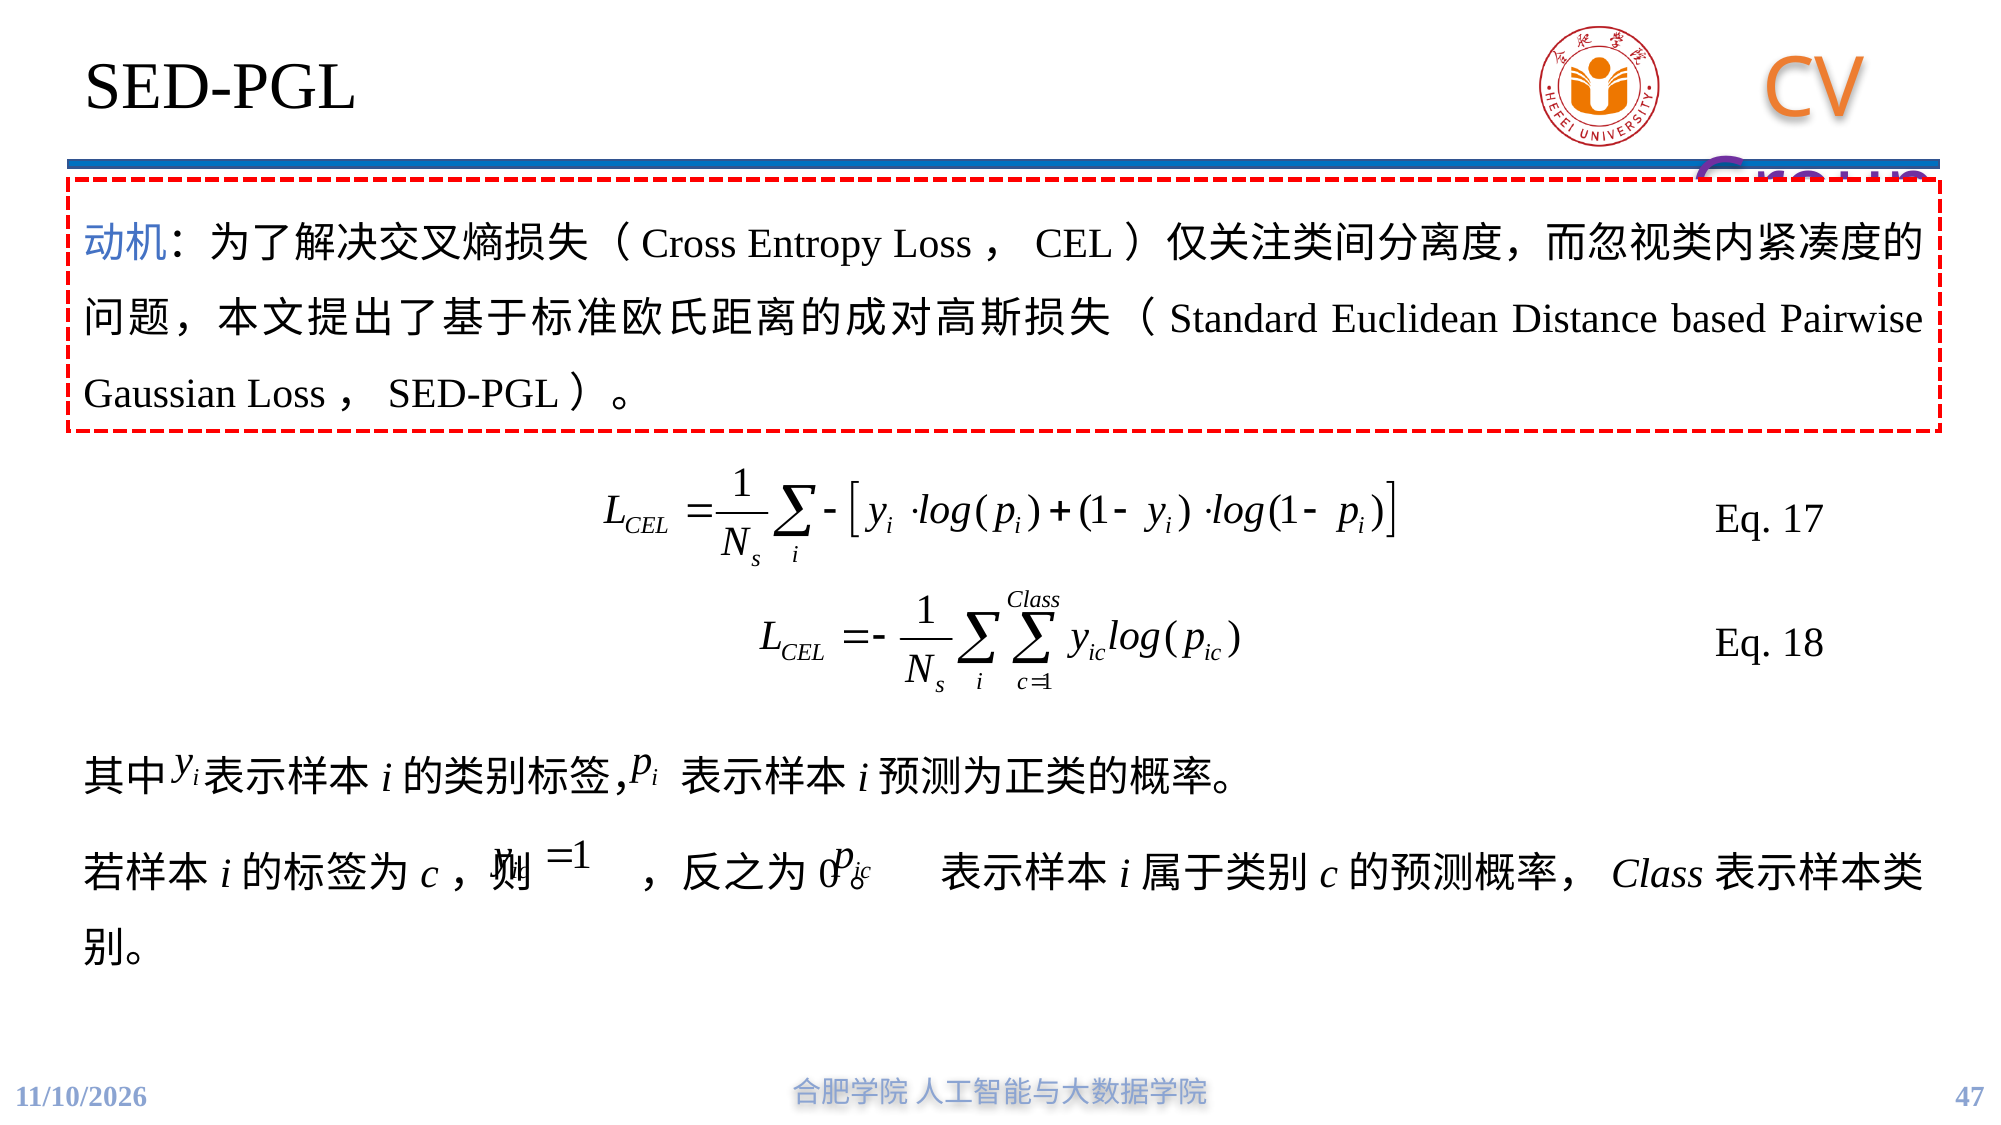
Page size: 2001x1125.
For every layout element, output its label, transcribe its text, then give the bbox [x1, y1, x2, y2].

title SED-PGL [69, 32, 903, 143]
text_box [755, 582, 1245, 698]
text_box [622, 737, 663, 792]
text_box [167, 737, 205, 792]
footer 合肥学院 人工智能与大数据学院 [662, 1065, 1338, 1125]
text_box [67, 178, 1941, 432]
text_box Eq. 17 [1699, 483, 1850, 548]
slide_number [0, 1065, 450, 1125]
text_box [598, 460, 1401, 571]
slide_number 47 [1550, 1065, 2000, 1125]
list 动机：为了解决交叉熵损失（Cross Entropy Loss，CEL）仅关注类间分离度，而忽视类内紧凑度的问题，本文提出了基于标准欧氏距离的成对高斯损失（Standard Euclidean Distance based Pairwise Gaussian Loss，SED-PGL）。 其中 表示样本i的类别标签， 表示样本i预测为正类的概率。 若样本i的标签为c，则 ，反之为0。 表示样本i属于类别c的预测概率，Class表示样本类别。 [68, 183, 1940, 1014]
picture [1530, 19, 1668, 150]
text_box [824, 830, 875, 885]
text_box Eq. 18 [1699, 607, 1850, 673]
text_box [485, 830, 593, 885]
